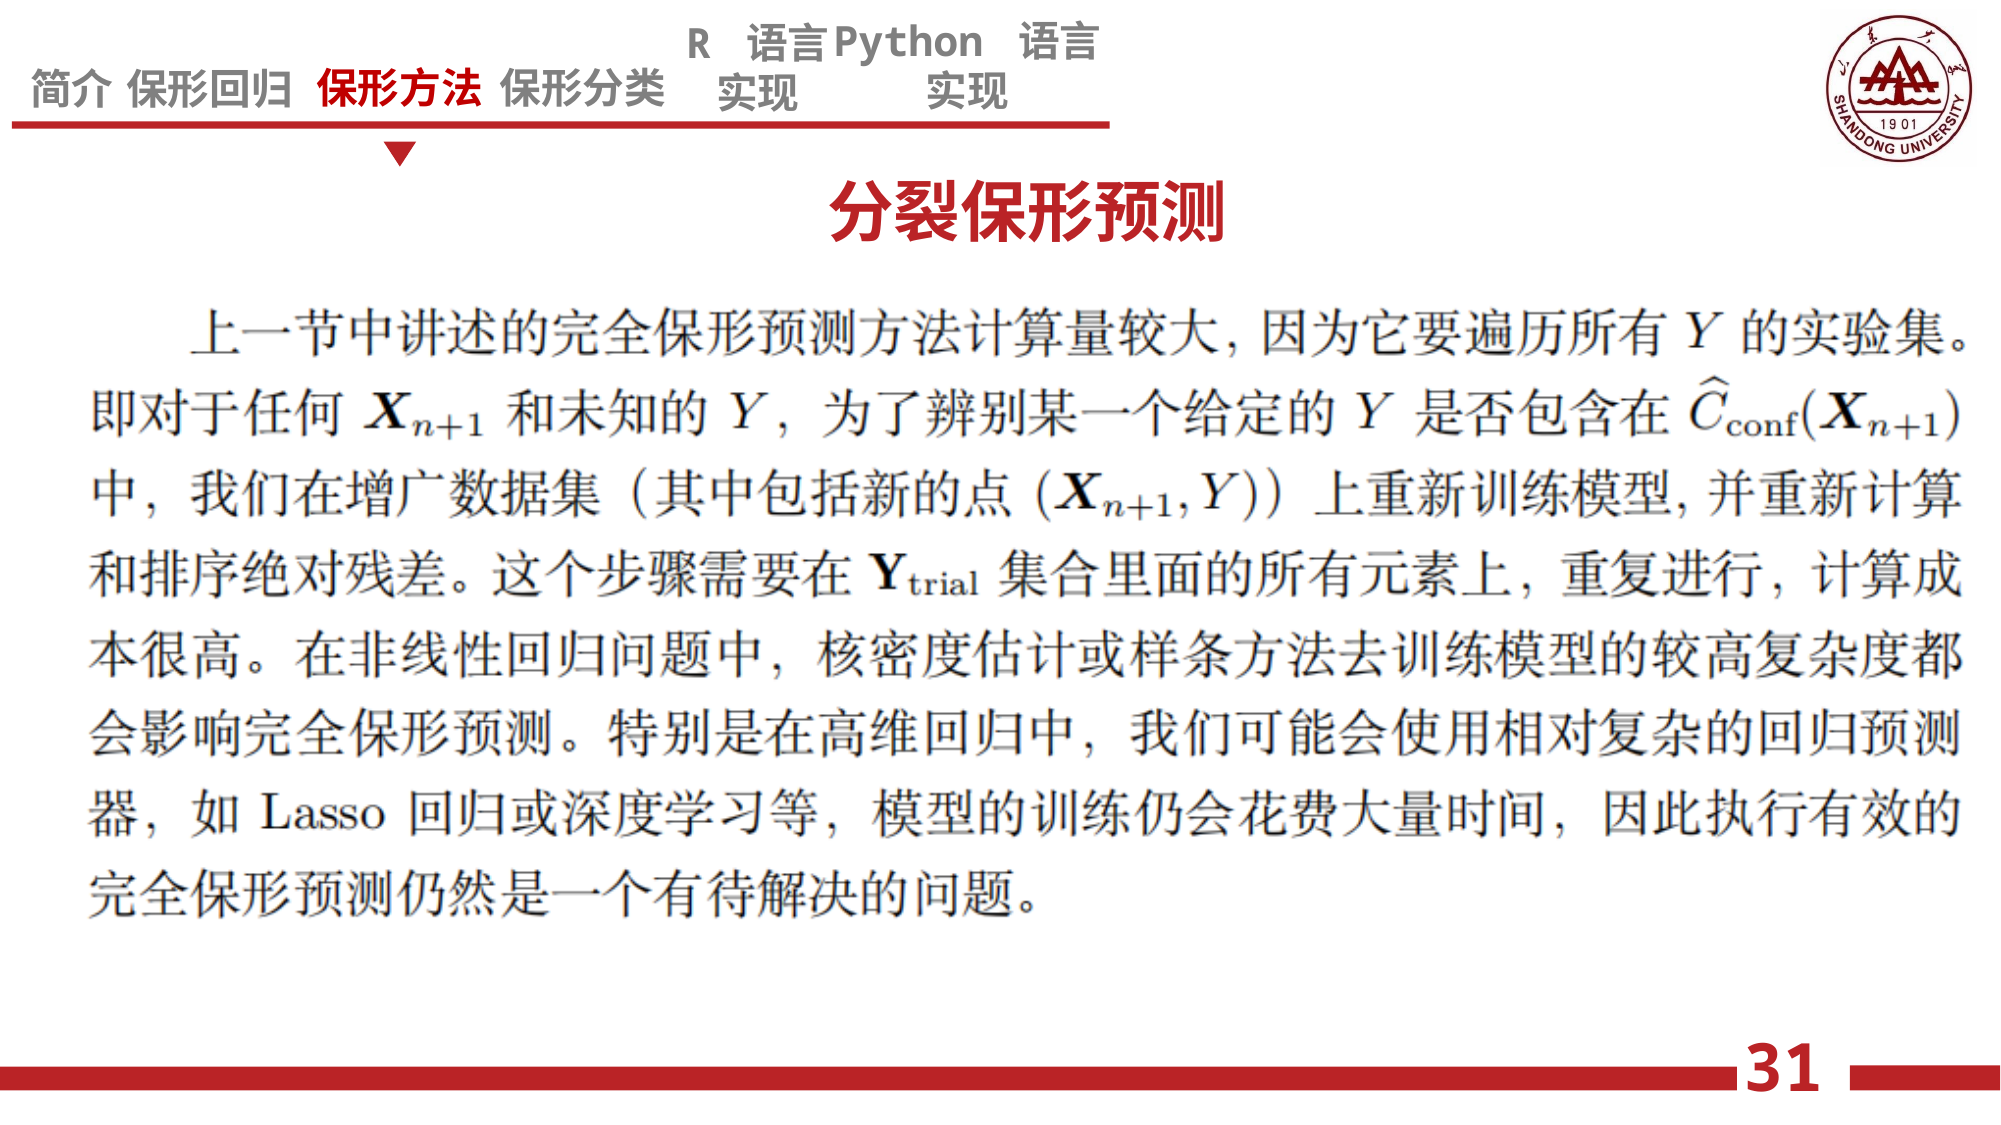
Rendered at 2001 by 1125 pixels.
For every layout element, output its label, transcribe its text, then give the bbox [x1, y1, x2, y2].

picture [1820, 9, 1977, 167]
picture [74, 294, 1978, 929]
text_box 分裂保形预测 [750, 162, 1243, 257]
